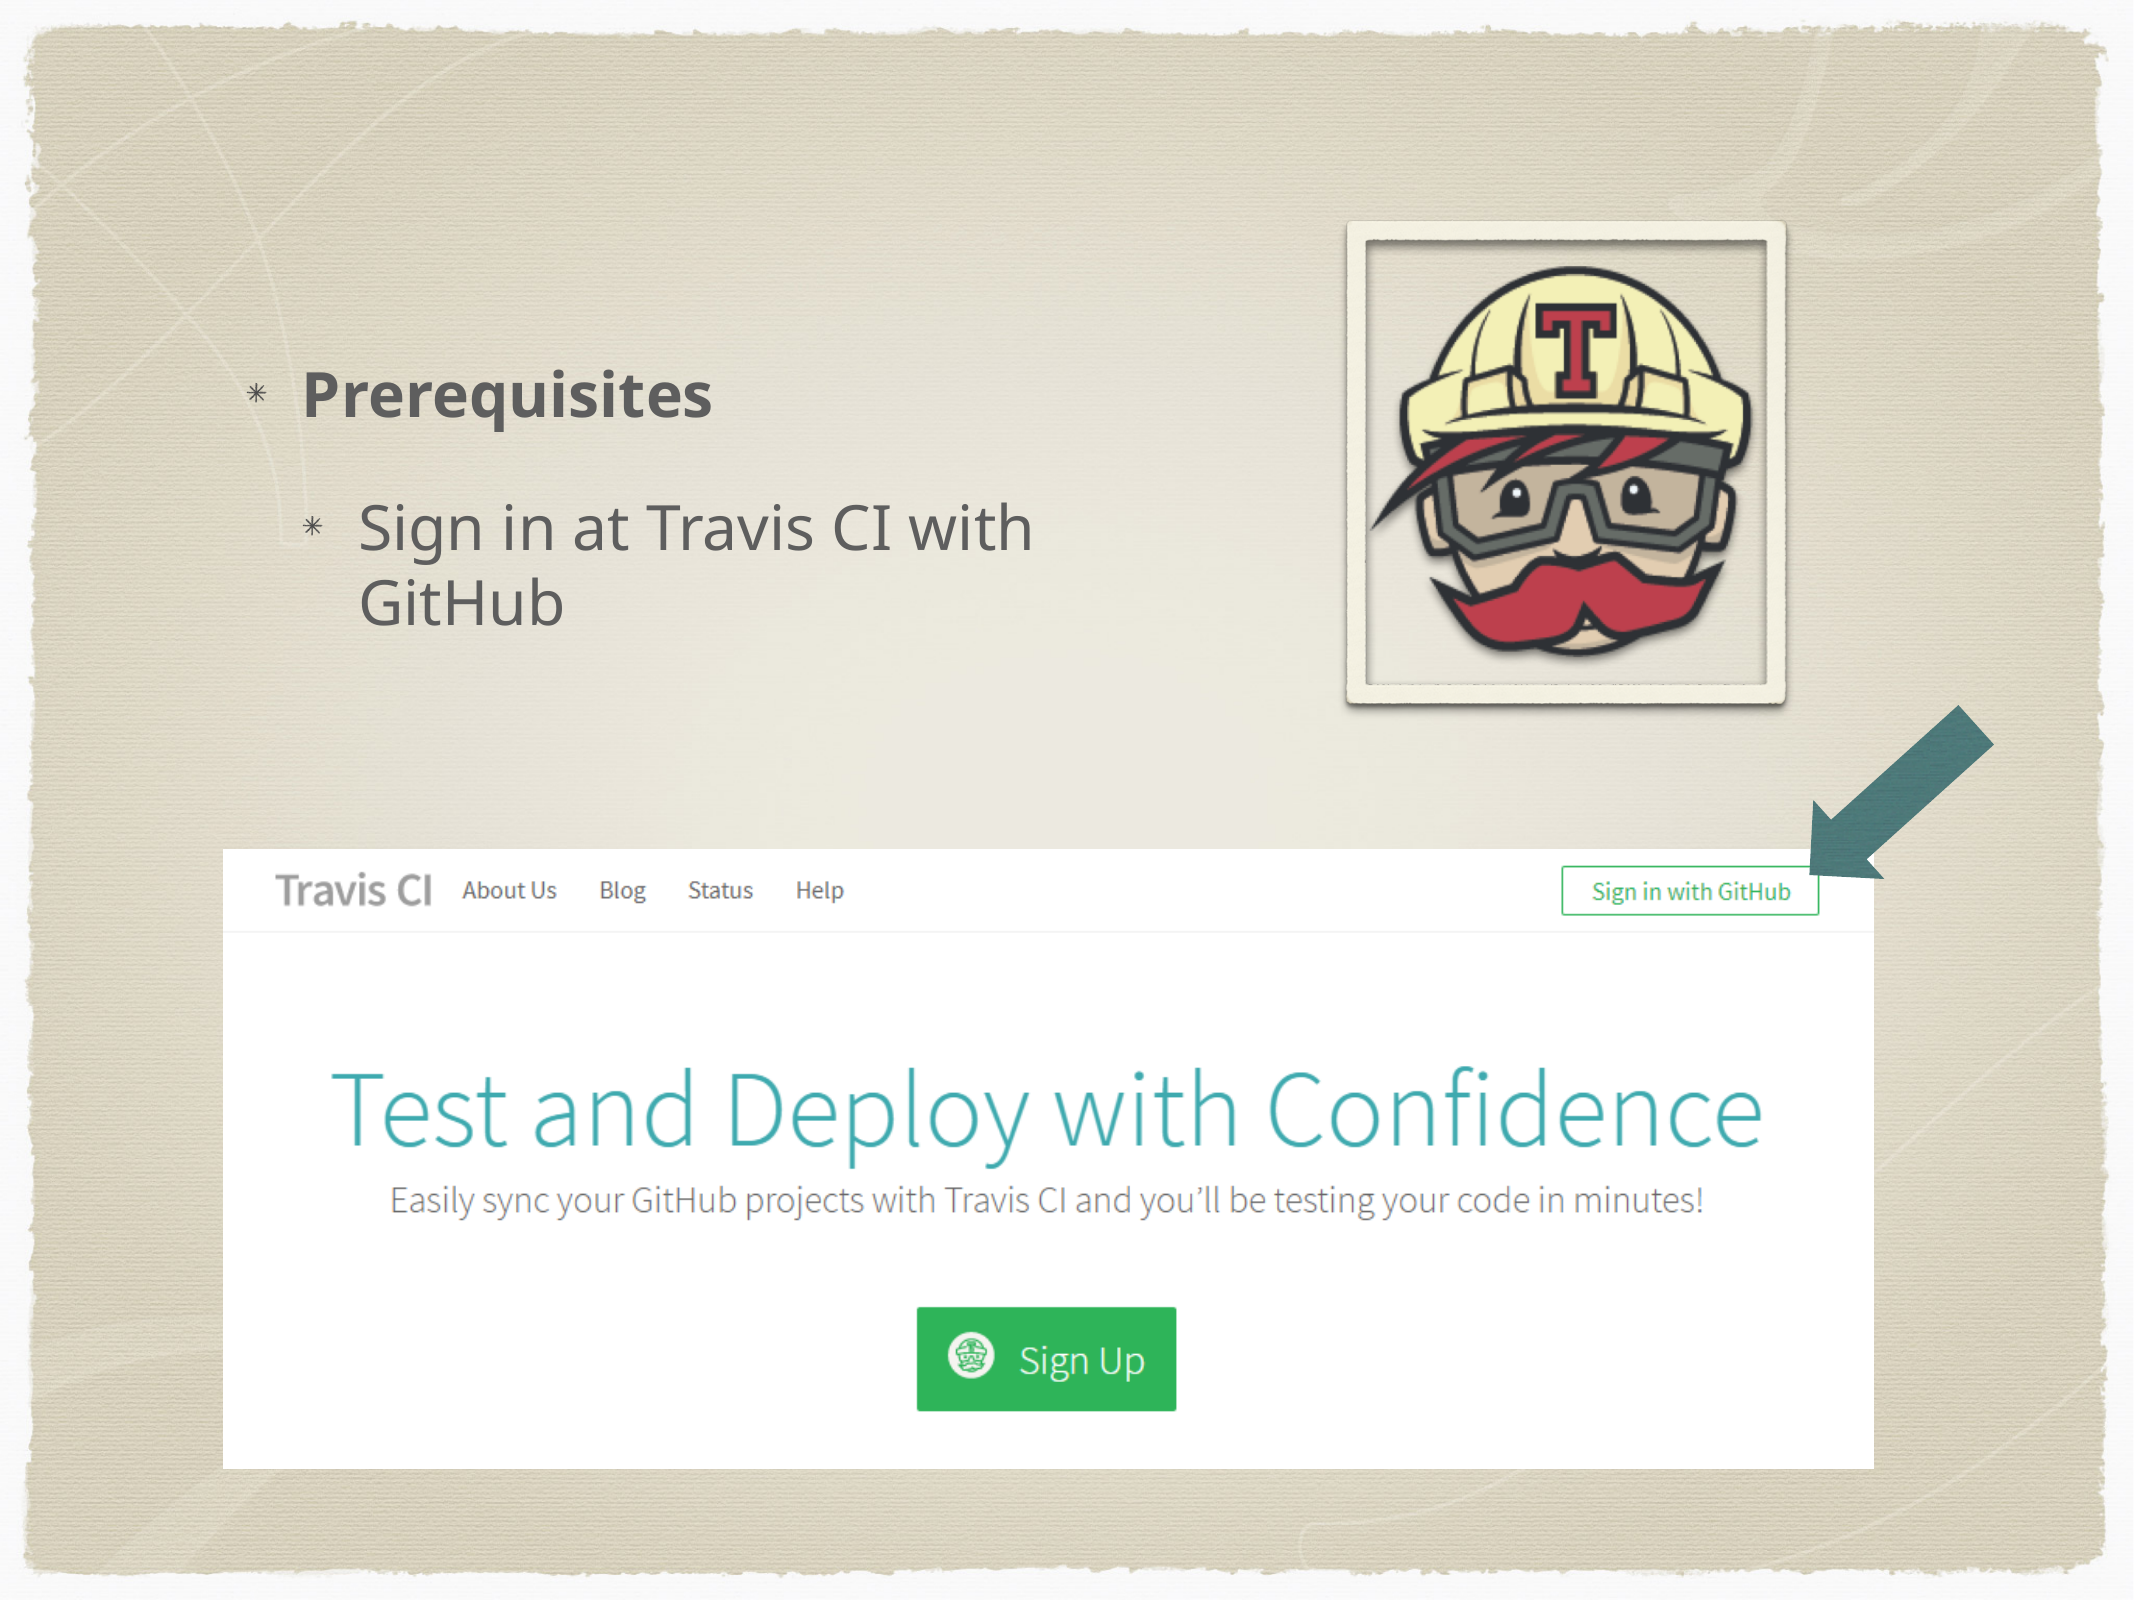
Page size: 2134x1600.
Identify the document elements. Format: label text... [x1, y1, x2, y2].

list Prerequisites Sign in at Travis CI with GitHub [236, 93, 1154, 849]
picture [0, 0, 2134, 1600]
text_box [1810, 705, 1994, 853]
text_box [1874, 867, 1885, 880]
